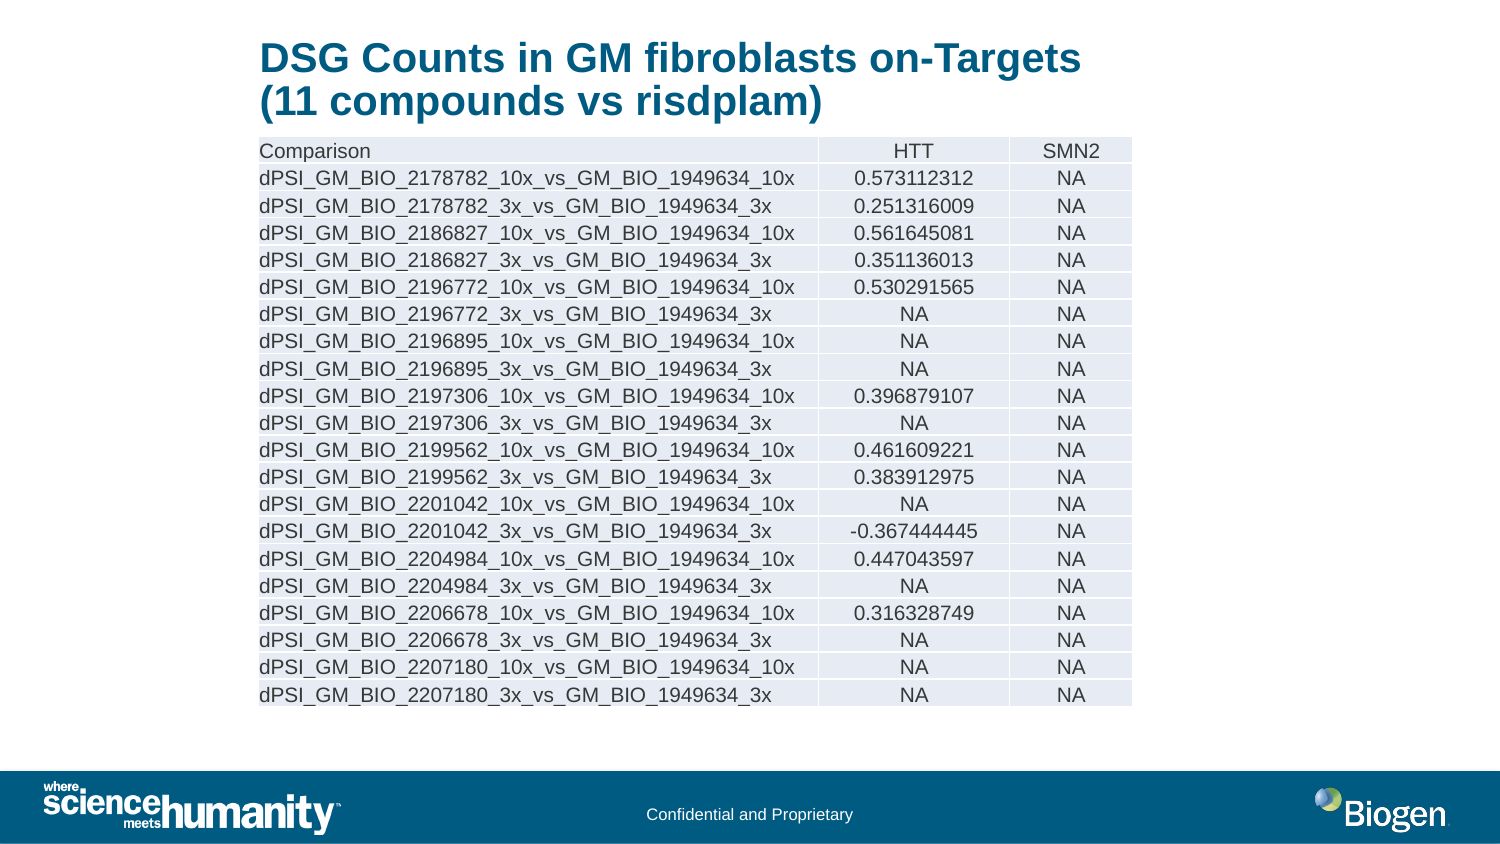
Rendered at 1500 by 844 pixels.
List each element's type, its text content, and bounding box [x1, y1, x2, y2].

table_cell 0.530291565 [819, 273, 1009, 298]
table_cell NA [819, 354, 1009, 380]
table_cell NA [1010, 517, 1132, 543]
table_cell NA [1010, 327, 1132, 353]
table_header HTT [819, 137, 1009, 162]
title DSG Counts in GM fibroblasts on-Targets (11 compounds vs risdplam) [244, 31, 1152, 133]
table_cell NA [1010, 354, 1132, 380]
table_cell NA [819, 409, 1009, 434]
table_header Comparison [259, 137, 818, 162]
table_cell dPSI_GM_BIO_2207180_10x_vs_GM_BIO_1949634_10x [259, 653, 818, 678]
table_cell -0.367444445 [819, 517, 1009, 543]
table_cell 0.383912975 [819, 463, 1009, 488]
table_cell dPSI_GM_BIO_2178782_10x_vs_GM_BIO_1949634_10x [259, 164, 818, 190]
table_cell dPSI_GM_BIO_2197306_10x_vs_GM_BIO_1949634_10x [259, 381, 818, 407]
table_cell NA [1010, 273, 1132, 298]
table_cell 0.447043597 [819, 544, 1009, 570]
picture [1316, 788, 1341, 811]
table_header SMN2 [1010, 137, 1132, 162]
table_cell 0.573112312 [819, 164, 1009, 190]
table_cell NA [819, 572, 1009, 597]
table_cell NA [1010, 653, 1132, 678]
table_cell NA [1010, 599, 1132, 624]
table_cell NA [1010, 626, 1132, 651]
table_cell NA [1010, 490, 1132, 515]
table_cell dPSI_GM_BIO_2204984_10x_vs_GM_BIO_1949634_10x [259, 544, 818, 570]
table_cell dPSI_GM_BIO_2201042_3x_vs_GM_BIO_1949634_3x [259, 517, 818, 543]
table_cell NA [819, 300, 1009, 325]
table_cell 0.396879107 [819, 381, 1009, 407]
table_cell dPSI_GM_BIO_2206678_3x_vs_GM_BIO_1949634_3x [259, 626, 818, 651]
table_cell 0.316328749 [819, 599, 1009, 624]
table_cell NA [1010, 246, 1132, 271]
picture [1430, 808, 1435, 825]
table_cell dPSI_GM_BIO_2196895_10x_vs_GM_BIO_1949634_10x [259, 327, 818, 353]
table_cell dPSI_GM_BIO_2199562_10x_vs_GM_BIO_1949634_10x [259, 436, 818, 461]
table_cell NA [1010, 572, 1132, 597]
table_cell dPSI_GM_BIO_2186827_3x_vs_GM_BIO_1949634_3x [259, 246, 818, 271]
table_cell NA [1010, 381, 1132, 407]
table_cell NA [1010, 680, 1132, 706]
picture [1346, 801, 1364, 825]
table_cell dPSI_GM_BIO_2204984_3x_vs_GM_BIO_1949634_3x [259, 572, 818, 597]
table_cell dPSI_GM_BIO_2196895_3x_vs_GM_BIO_1949634_3x [259, 354, 818, 380]
table_cell 0.461609221 [819, 436, 1009, 461]
table_cell NA [1010, 463, 1132, 488]
table_cell dPSI_GM_BIO_2178782_3x_vs_GM_BIO_1949634_3x [259, 191, 818, 217]
table_cell NA [1010, 218, 1132, 244]
table_cell 0.351136013 [819, 246, 1009, 271]
table_cell NA [1010, 544, 1132, 570]
table_cell NA [1010, 409, 1132, 434]
picture [1394, 807, 1409, 817]
table_cell NA [819, 626, 1009, 651]
table_cell dPSI_GM_BIO_2196772_10x_vs_GM_BIO_1949634_10x [259, 273, 818, 298]
table_cell NA [1010, 300, 1132, 325]
picture [1411, 808, 1427, 826]
picture [1374, 808, 1390, 826]
table_cell NA [1010, 436, 1132, 461]
table_cell dPSI_GM_BIO_2199562_3x_vs_GM_BIO_1949634_3x [259, 463, 818, 488]
table_cell dPSI_GM_BIO_2201042_10x_vs_GM_BIO_1949634_10x [259, 490, 818, 515]
table_cell dPSI_GM_BIO_2207180_3x_vs_GM_BIO_1949634_3x [259, 680, 818, 706]
table_cell NA [819, 680, 1009, 706]
picture [1392, 819, 1410, 832]
table_cell dPSI_GM_BIO_2196772_3x_vs_GM_BIO_1949634_3x [259, 300, 818, 325]
table_cell NA [819, 653, 1009, 678]
table_cell dPSI_GM_BIO_2206678_10x_vs_GM_BIO_1949634_10x [259, 599, 818, 624]
table_cell 0.561645081 [819, 218, 1009, 244]
table_cell NA [1010, 191, 1132, 217]
table_cell dPSI_GM_BIO_2197306_3x_vs_GM_BIO_1949634_3x [259, 409, 818, 434]
table_cell NA [819, 490, 1009, 515]
table_cell dPSI_GM_BIO_2186827_10x_vs_GM_BIO_1949634_10x [259, 218, 818, 244]
table_cell NA [819, 327, 1009, 353]
table_cell 0.251316009 [819, 191, 1009, 217]
table_cell NA [1010, 164, 1132, 190]
picture [1436, 808, 1445, 825]
